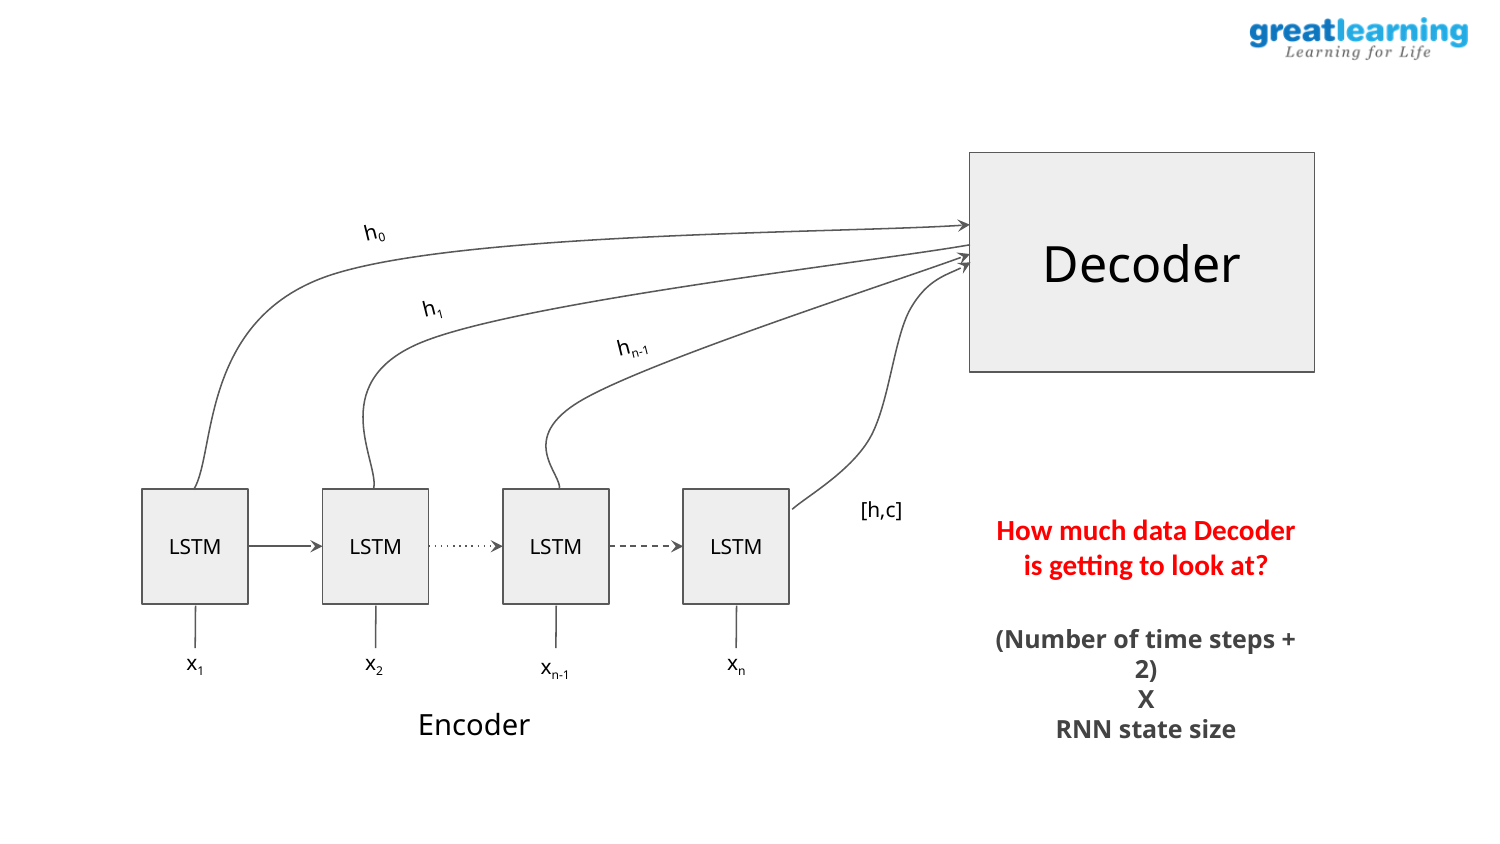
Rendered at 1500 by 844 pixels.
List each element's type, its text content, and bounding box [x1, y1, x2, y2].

text_box (Number of time steps + 2) X RNN state size [973, 626, 1319, 742]
text_box [h,c] [828, 487, 935, 530]
text_box [193, 219, 970, 490]
text_box [362, 244, 970, 490]
text_box LSTM [683, 488, 790, 604]
text_box LSTM [322, 488, 429, 604]
text_box LSTM [502, 488, 609, 604]
text_box h1 [328, 263, 537, 355]
text_box How much data Decoder is getting to look at? [973, 488, 1319, 604]
picture [1249, 16, 1469, 61]
text_box [792, 262, 971, 510]
text_box Encoder [339, 694, 609, 753]
text_box hn-1 [528, 300, 737, 392]
text_box h0 [269, 186, 478, 278]
text_box x1 [163, 647, 227, 680]
text_box Decoder [969, 152, 1315, 373]
text_box xn-1 [508, 651, 602, 684]
text_box [545, 252, 971, 490]
text_box xn [689, 647, 783, 680]
text_box LSTM [142, 488, 249, 604]
text_box x2 [327, 647, 421, 680]
